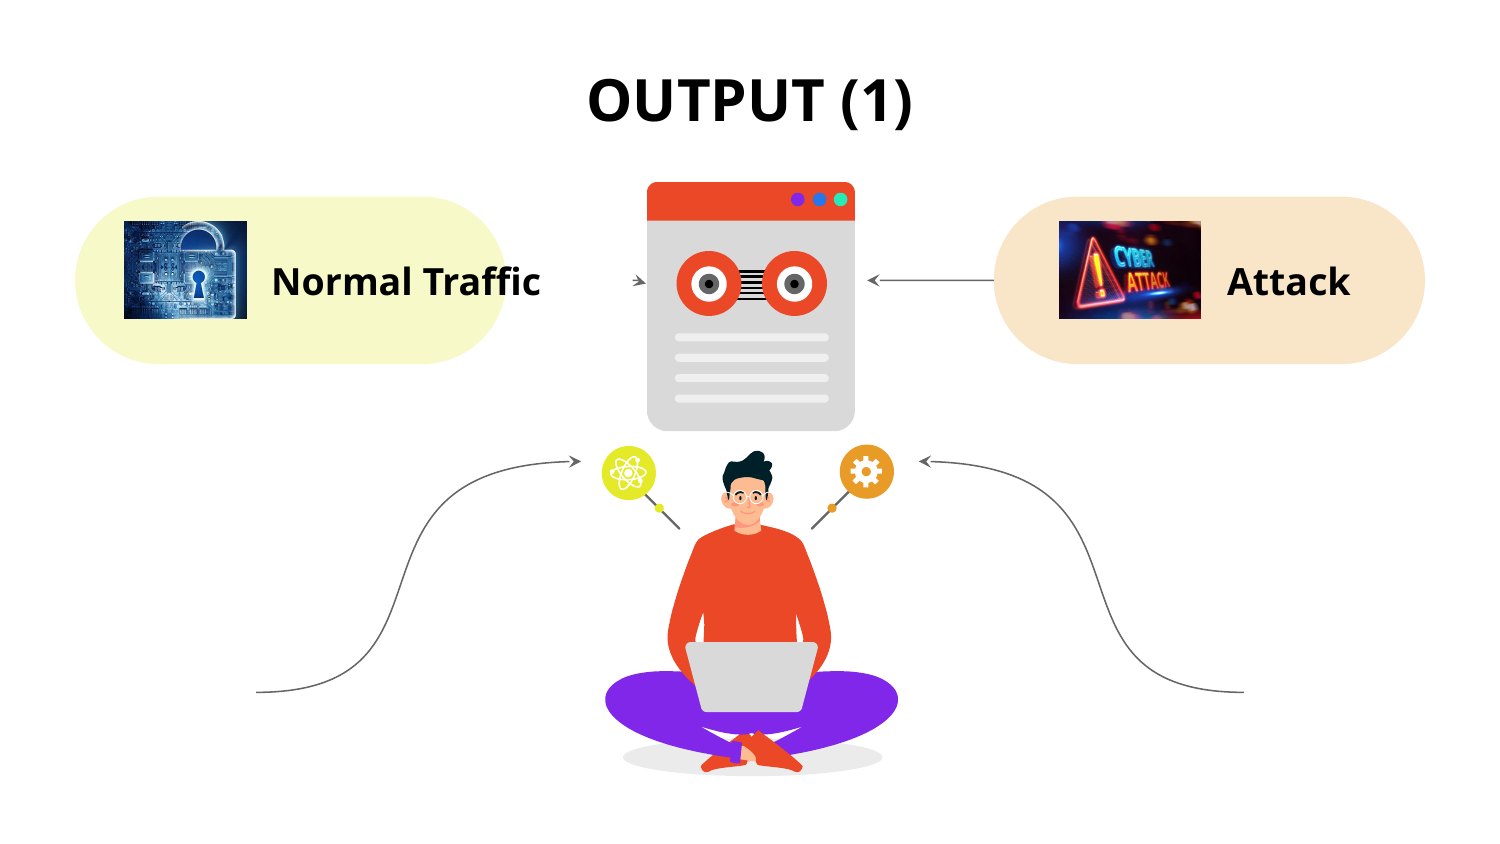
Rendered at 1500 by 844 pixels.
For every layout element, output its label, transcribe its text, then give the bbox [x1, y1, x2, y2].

title OUTPUT (1) [75, 67, 1425, 129]
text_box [632, 280, 647, 284]
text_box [580, 181, 919, 777]
text_box Normal Traffic [256, 253, 575, 308]
text_box [74, 196, 502, 365]
text_box Attack [1206, 253, 1366, 308]
picture [124, 221, 247, 319]
picture [1059, 221, 1201, 319]
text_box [923, 461, 1245, 693]
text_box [255, 461, 575, 693]
text_box [993, 196, 1426, 365]
